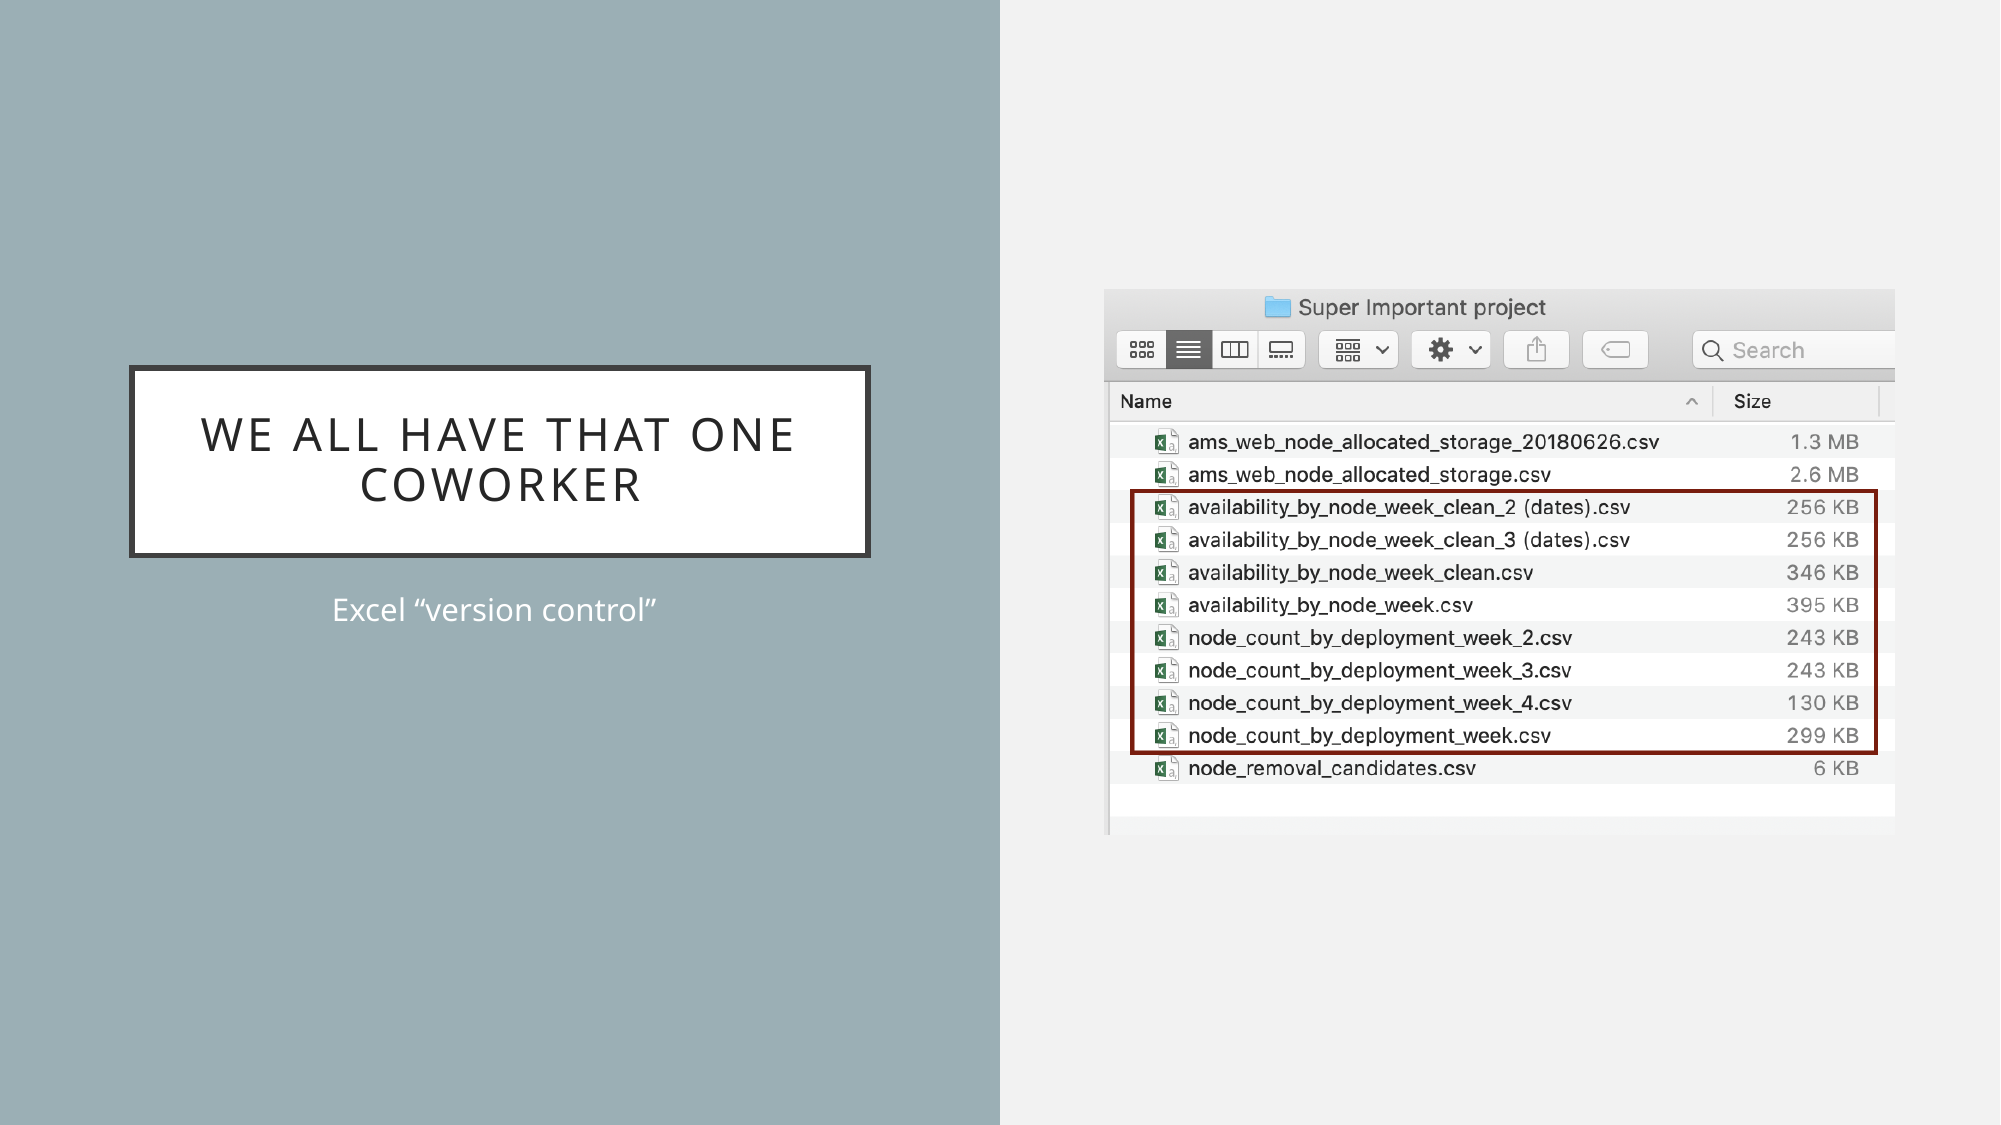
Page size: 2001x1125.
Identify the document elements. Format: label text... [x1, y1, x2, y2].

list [1104, 289, 1895, 836]
title We all have that one coworker [129, 365, 871, 558]
list Excel “version control” [183, 582, 806, 943]
